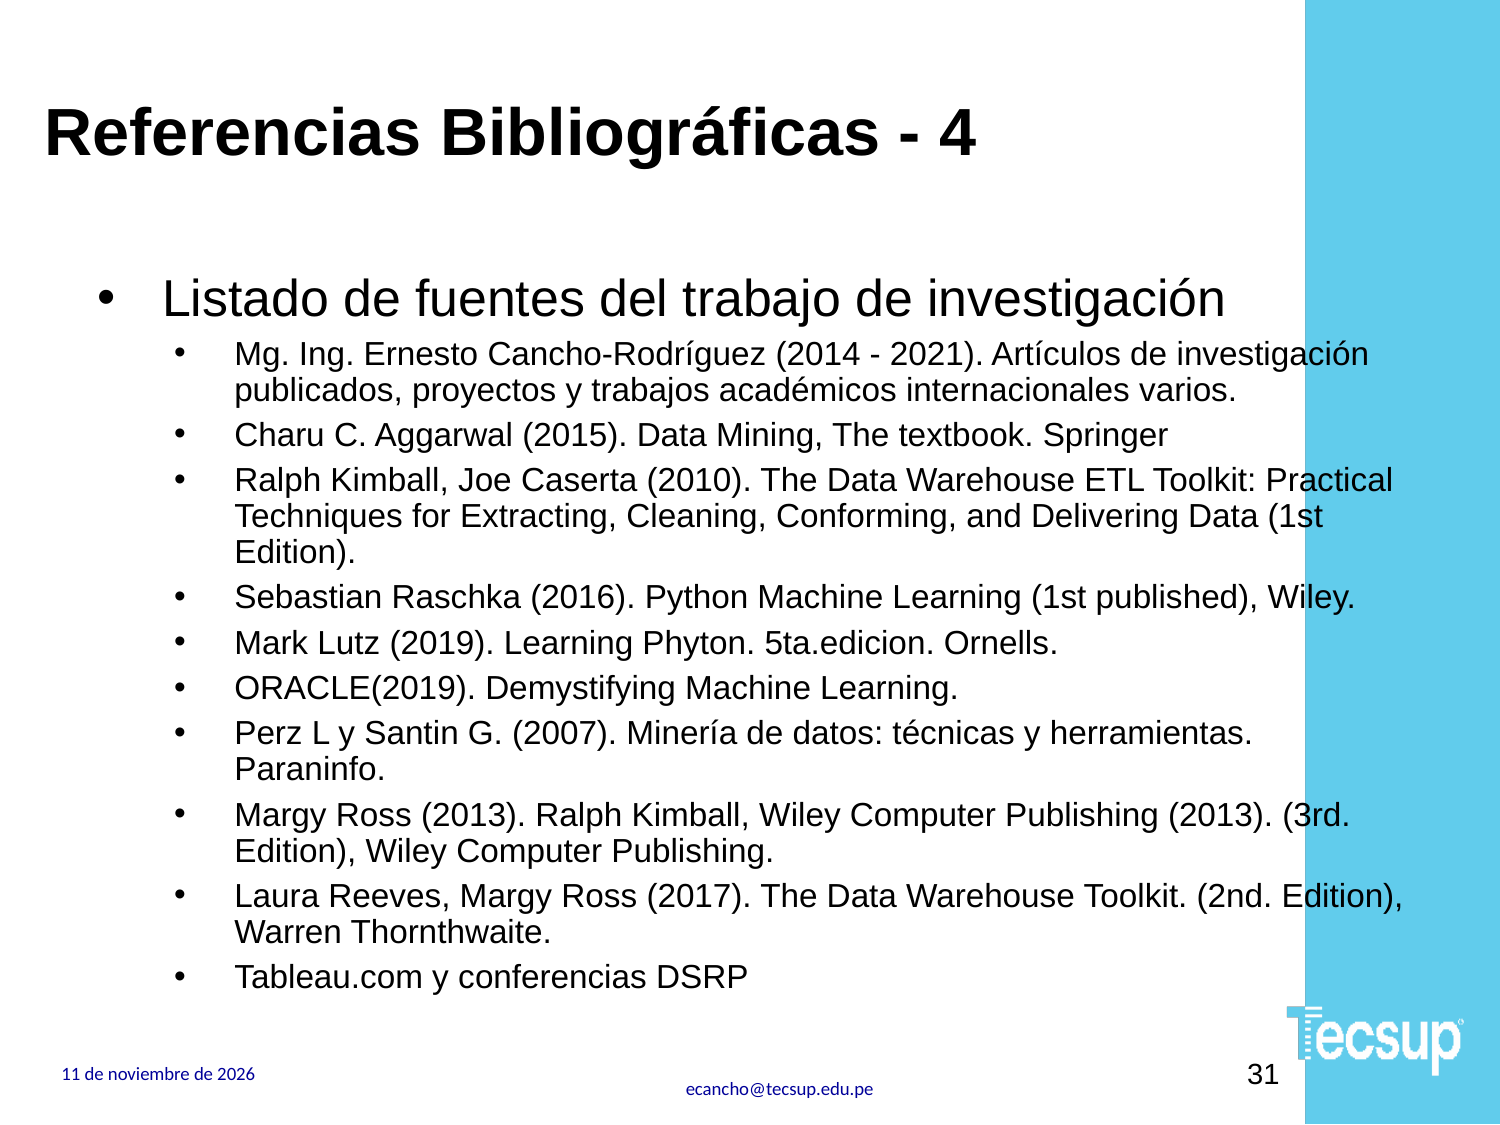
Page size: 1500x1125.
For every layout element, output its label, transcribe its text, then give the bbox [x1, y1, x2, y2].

slide_number 31 [957, 1042, 1295, 1103]
slide_number Marzo de 2025 [46, 1042, 384, 1103]
list Listado de fuentes del trabajo de investigación Mg. Ing. Ernesto Cancho-Rodríguez (2014 - 2021). Artículos de investigación publicados, proyectos y trabajos académicos internacionales varios. Charu C. Aggarwal (2015). Data Mining, The textbook. Springer Ralph Kimball, Joe Caserta (2010). The Data Warehouse ETL Toolkit: Practical Techniques for Extracting, Cleaning, Conforming, and Delivering Data (1st Edition). Sebastian Raschka (2016). Python Machine Learning (1st published), Wiley. Mark Lutz (2019). Learning Phyton. 5ta.edicion. Ornells. ORACLE(2019). Demystifying Machine Learning. Perz L y Santin G. (2007). Minería de datos: técnicas y herramientas. Paraninfo. Margy Ross (2013). Ralph Kimball, Wiley Computer Publishing (2013). (3rd. Edition), Wiley Computer Publishing. Laura Reeves, Margy Ross (2017). The Data Warehouse Toolkit. (2nd. Edition), Warren Thornthwaite. Tableau.com y conferencias DSRP [75, 263, 1425, 1011]
footer ecancho@tecsup.edu.pe [549, 1057, 1010, 1118]
picture [0, 0, 1500, 1124]
title Referencias Bibliográficas - 4 [0, 89, 1460, 234]
